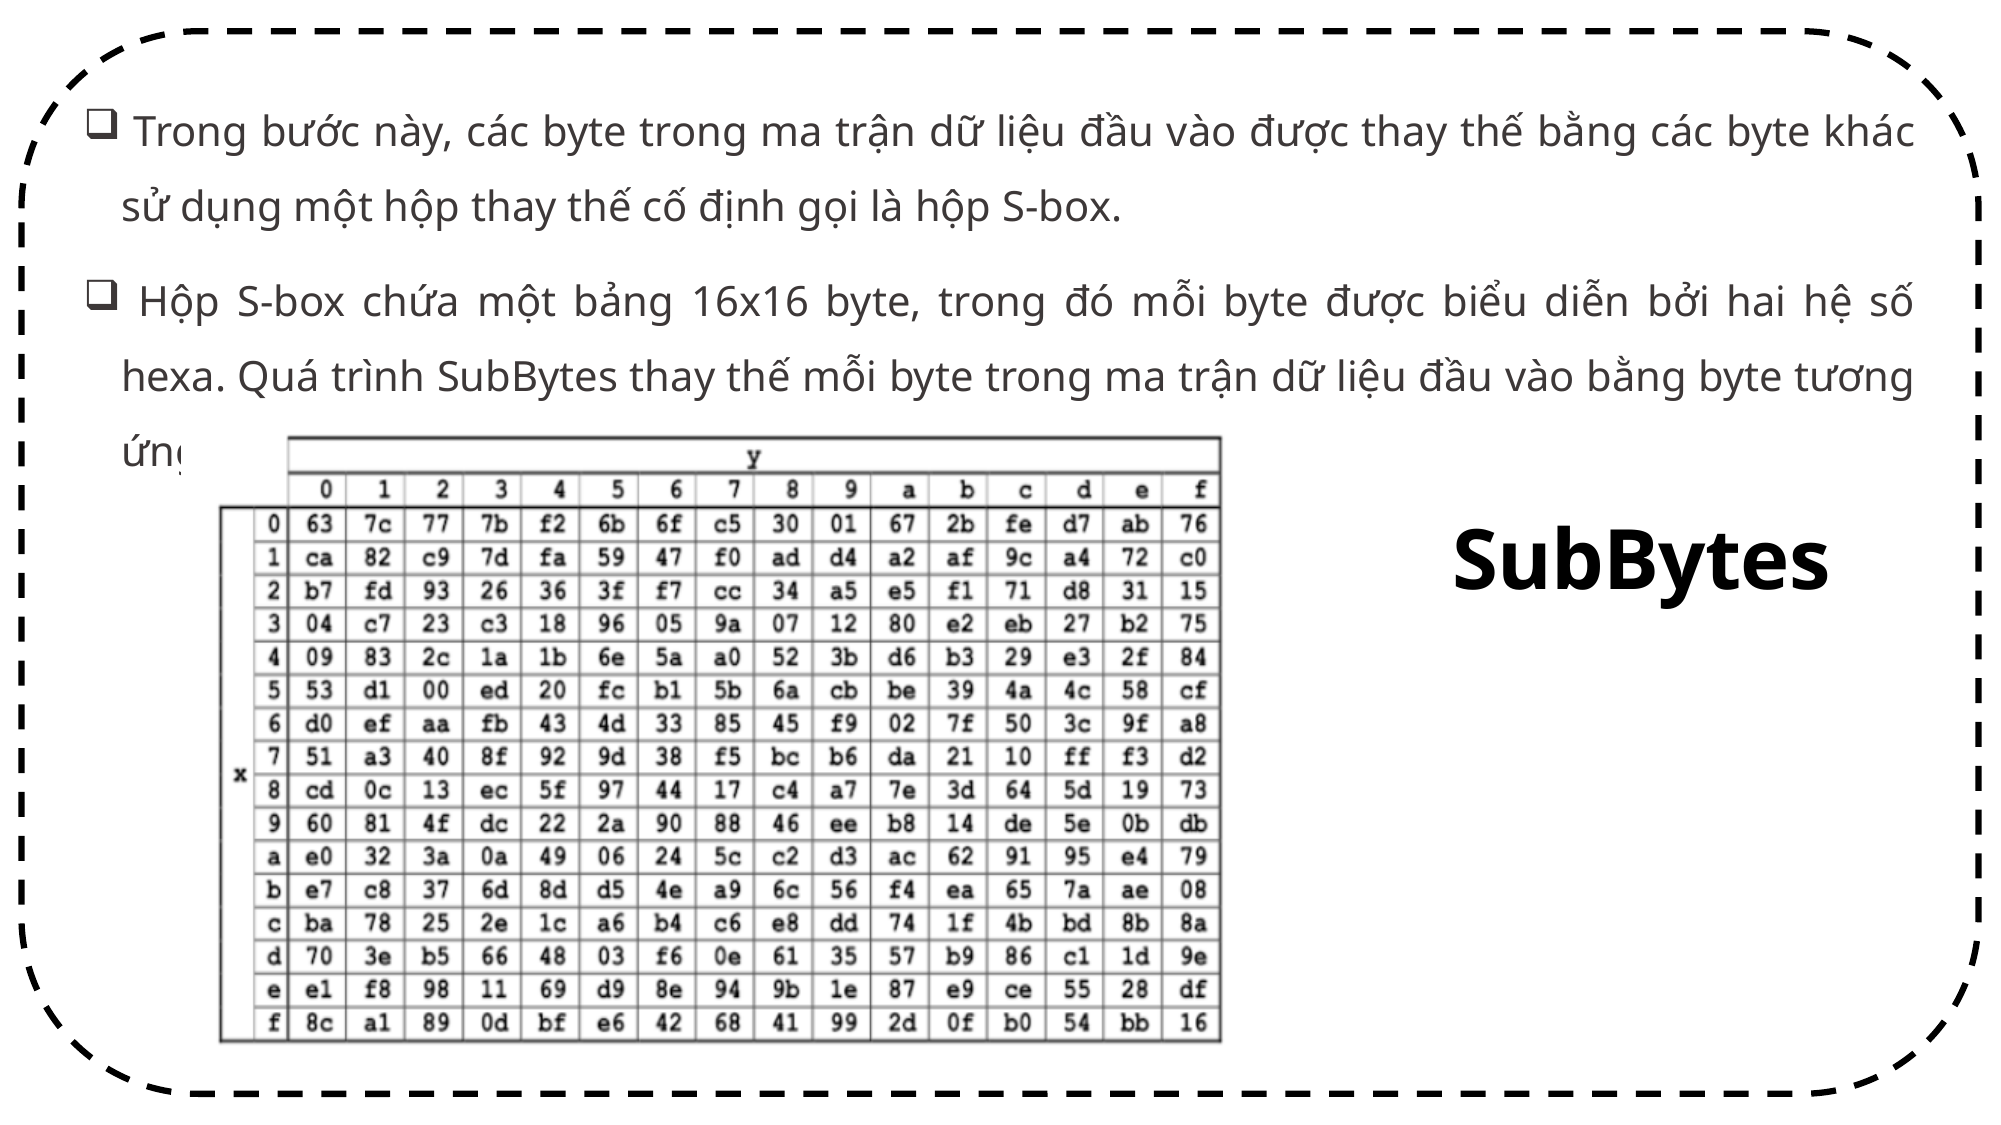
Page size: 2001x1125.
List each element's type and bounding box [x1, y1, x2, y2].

text_box [20, 30, 1980, 1095]
picture [181, 418, 1274, 1079]
list [68, 71, 85, 86]
list [1917, 71, 1932, 86]
